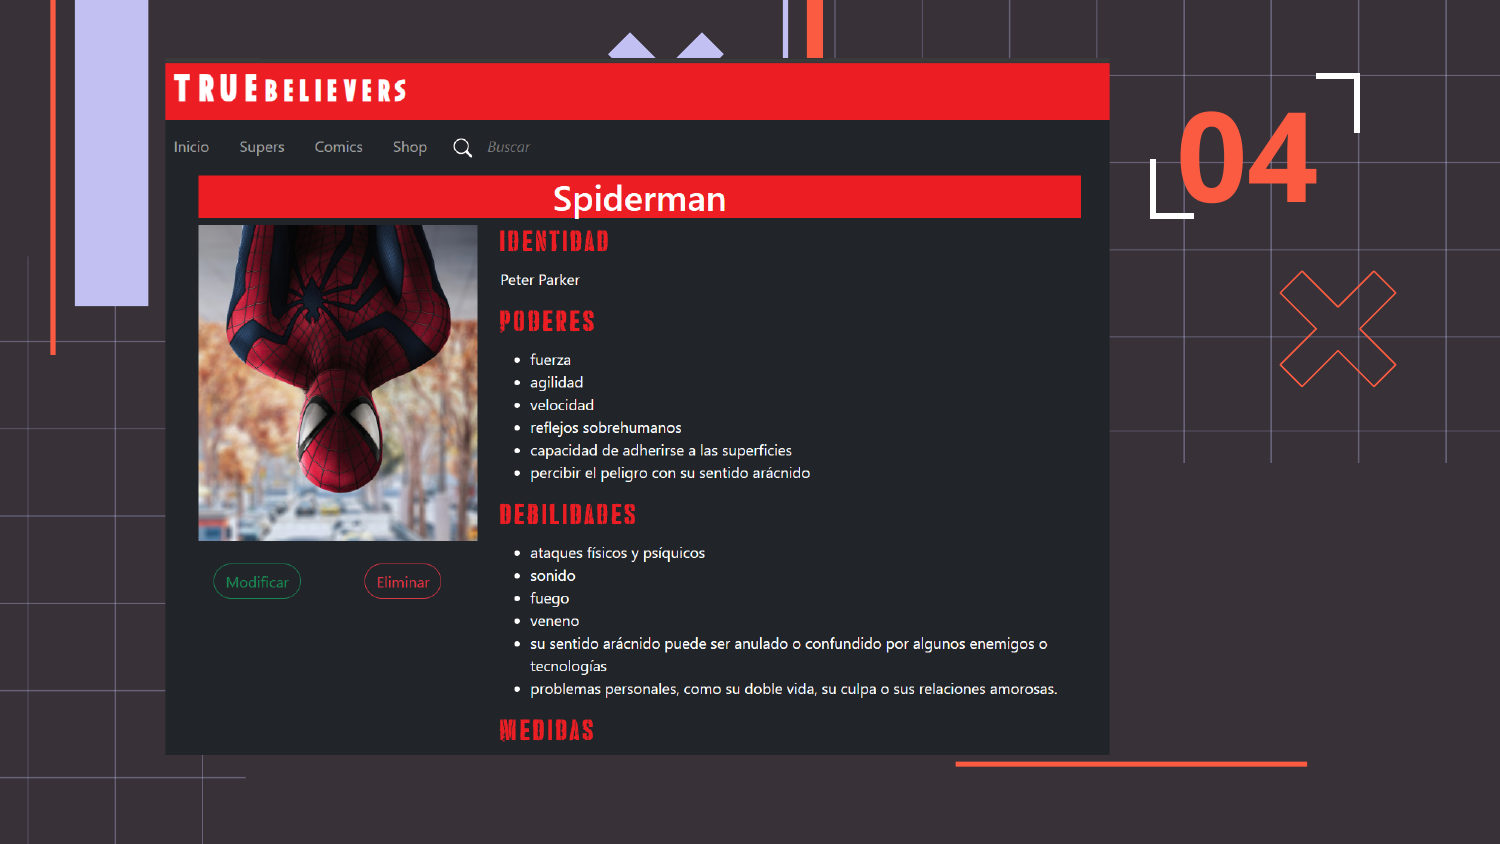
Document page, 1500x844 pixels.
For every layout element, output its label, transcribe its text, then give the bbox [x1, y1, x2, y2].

picture [165, 58, 1110, 755]
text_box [1149, 159, 1195, 217]
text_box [1315, 75, 1361, 133]
text_box [1280, 271, 1396, 387]
title 04 [1150, 83, 1346, 222]
